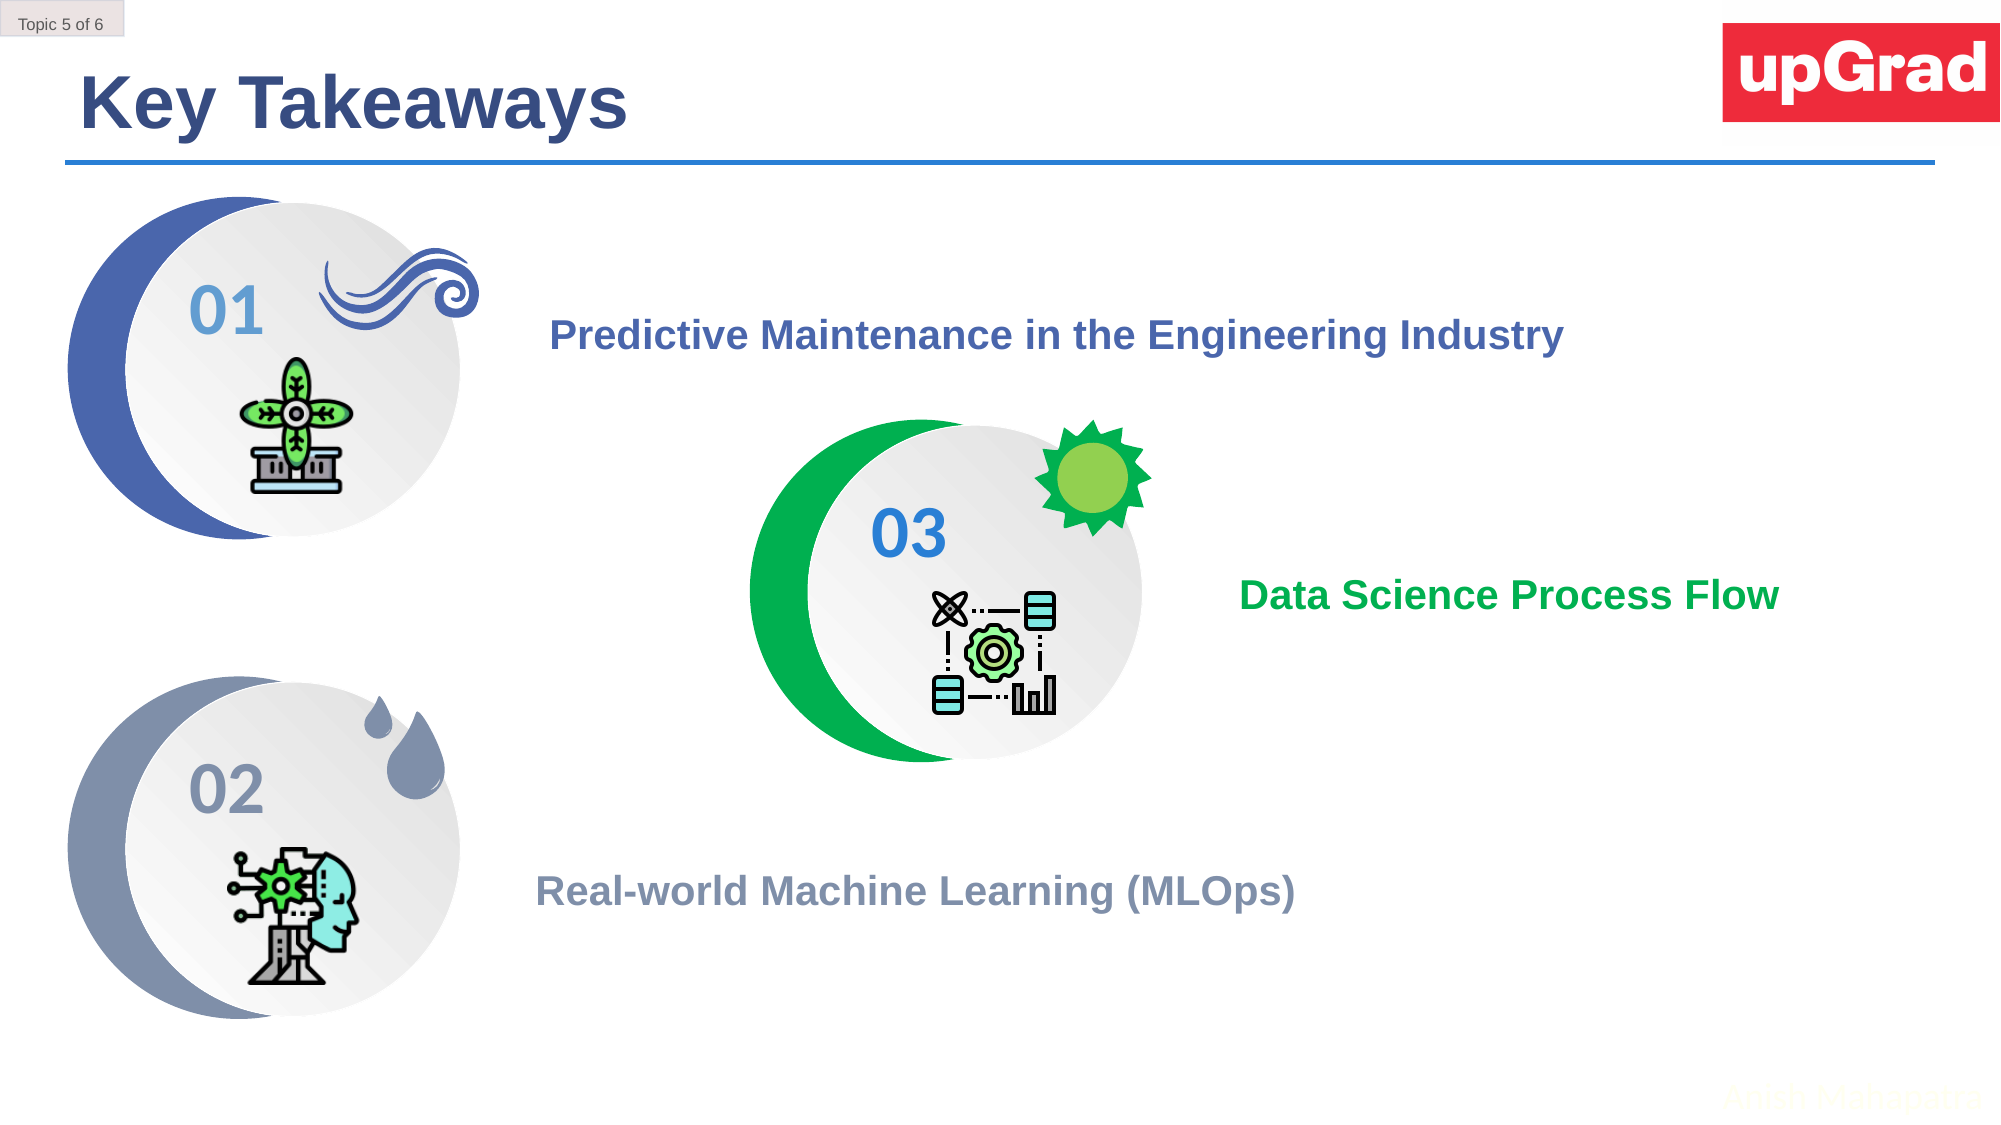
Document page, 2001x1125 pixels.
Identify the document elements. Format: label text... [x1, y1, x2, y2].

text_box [1034, 419, 1151, 536]
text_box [364, 695, 445, 800]
picture [1722, 0, 2000, 146]
text_box Real-world Machine Learning (MLOps) [535, 863, 1297, 915]
text_box Predictive Maintenance in the Engineering Industry [549, 307, 1566, 358]
text_box Key Takeaways [65, 46, 1682, 152]
picture [227, 847, 365, 985]
picture [228, 357, 365, 494]
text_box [749, 419, 1143, 763]
text_box Data Science Process Flow [1239, 567, 1780, 618]
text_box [318, 247, 479, 331]
picture [930, 589, 1058, 717]
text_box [67, 676, 461, 1019]
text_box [67, 196, 461, 540]
text_box Topic 5 of 6 [3, 0, 124, 42]
